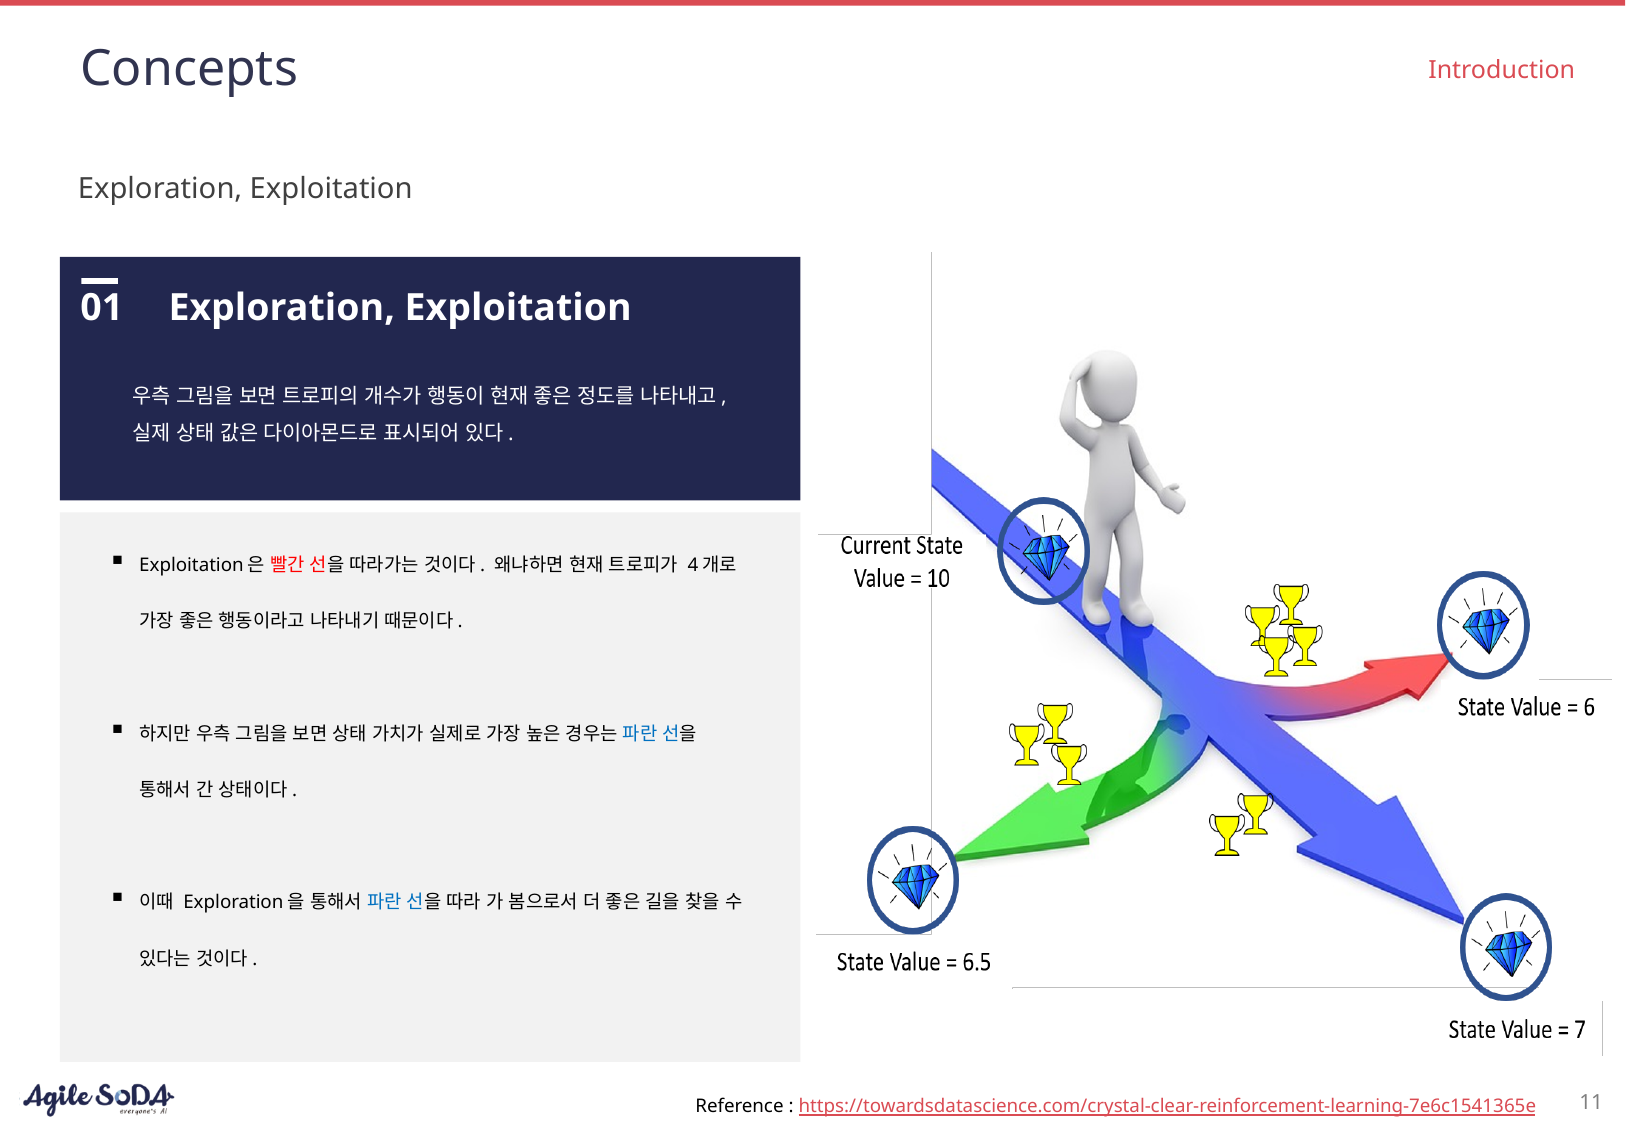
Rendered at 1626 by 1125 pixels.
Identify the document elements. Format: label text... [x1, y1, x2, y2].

picture [815, 252, 1612, 1063]
text_box Exploitation은 빨간 선을 따라가는 것이다. 왜냐하면 현재 트로피가 4개로 가장 좋은 행동이라고 나타내기 때문이다. 하지만 우측 그림을 보면 상태 가치가 실제로 가장 높은 경우는 파란 선을 통해서 간 상태이다. 이때 Exploration을 통해서 파란 선을 따라 가 봄으로서 더 좋은 길을 찾을 수 있다는 것이다. [96, 511, 764, 977]
text_box 01 [65, 275, 145, 336]
title Concepts [65, 29, 1155, 102]
text_box [79, 276, 120, 286]
picture [19, 1075, 175, 1122]
text_box [58, 510, 803, 1064]
text_box [58, 255, 803, 502]
text_box 우측 그림을 보면 트로피의 개수가 행동이 현재 좋은 정도를 나타내고, 실제 상태 값은 다이아몬드로 표시되어 있다. [117, 362, 764, 453]
text_box Exploration, Exploitation [62, 161, 1333, 212]
text_box Reference : https://towardsdatascience.com/crystal-clear-reinforcement-learning-7e6c1541365e [680, 1086, 1591, 1125]
text_box Exploration, Exploitation [153, 275, 705, 336]
list Introduction [1163, 29, 1591, 102]
